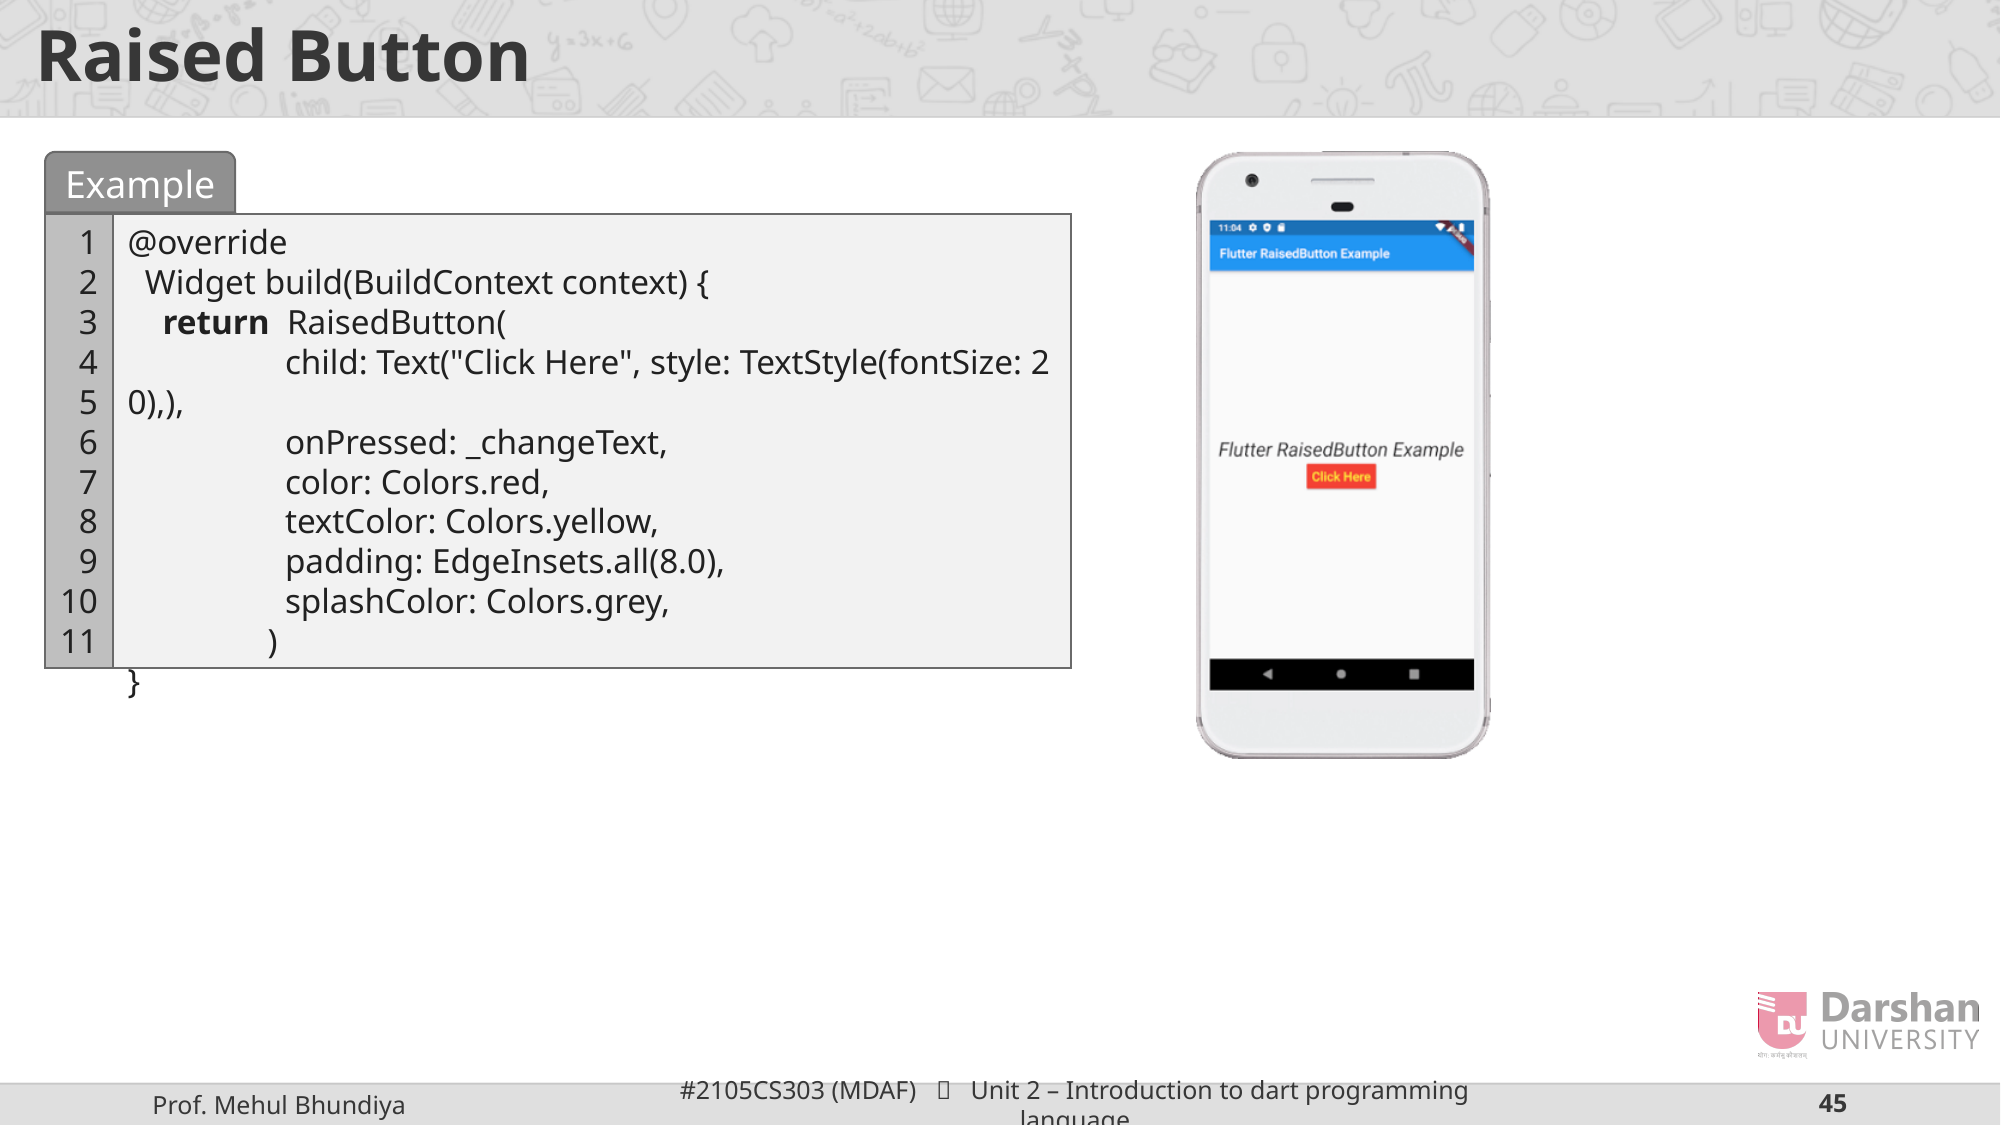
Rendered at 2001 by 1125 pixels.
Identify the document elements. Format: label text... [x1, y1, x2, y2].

picture [1196, 151, 1491, 759]
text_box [45, 151, 1072, 669]
title Raised Button [0, 0, 2000, 117]
